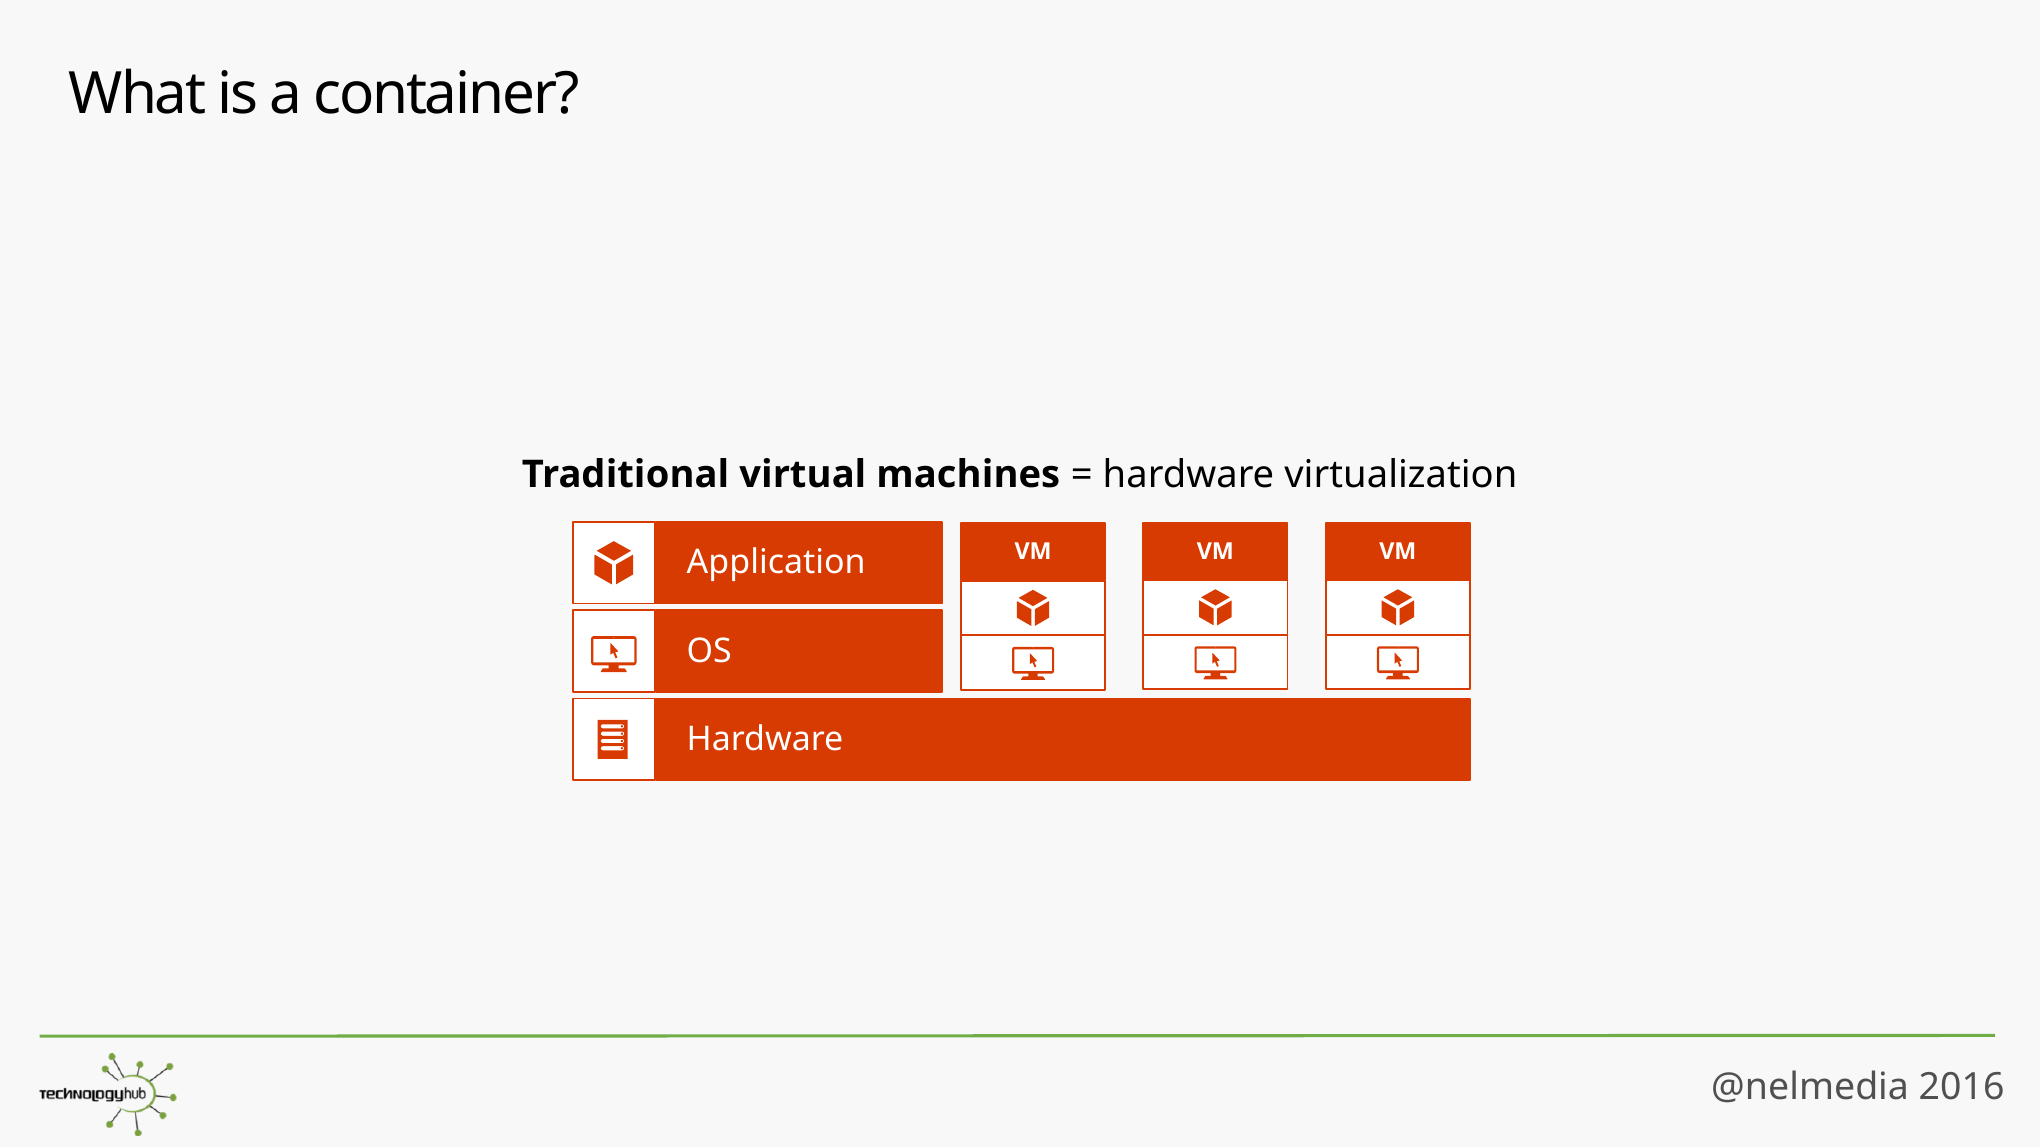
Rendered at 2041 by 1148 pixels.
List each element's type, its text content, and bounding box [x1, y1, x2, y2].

text_box Hardware [656, 698, 1471, 781]
title What is a container? [45, 48, 1996, 199]
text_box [572, 698, 656, 781]
text_box OS [656, 609, 943, 693]
picture [20, 1048, 189, 1139]
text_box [572, 609, 656, 693]
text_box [572, 521, 656, 604]
text_box Application [656, 521, 943, 604]
text_box Traditional virtual machines = hardware virtualization [0, 454, 2041, 521]
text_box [960, 522, 1471, 691]
